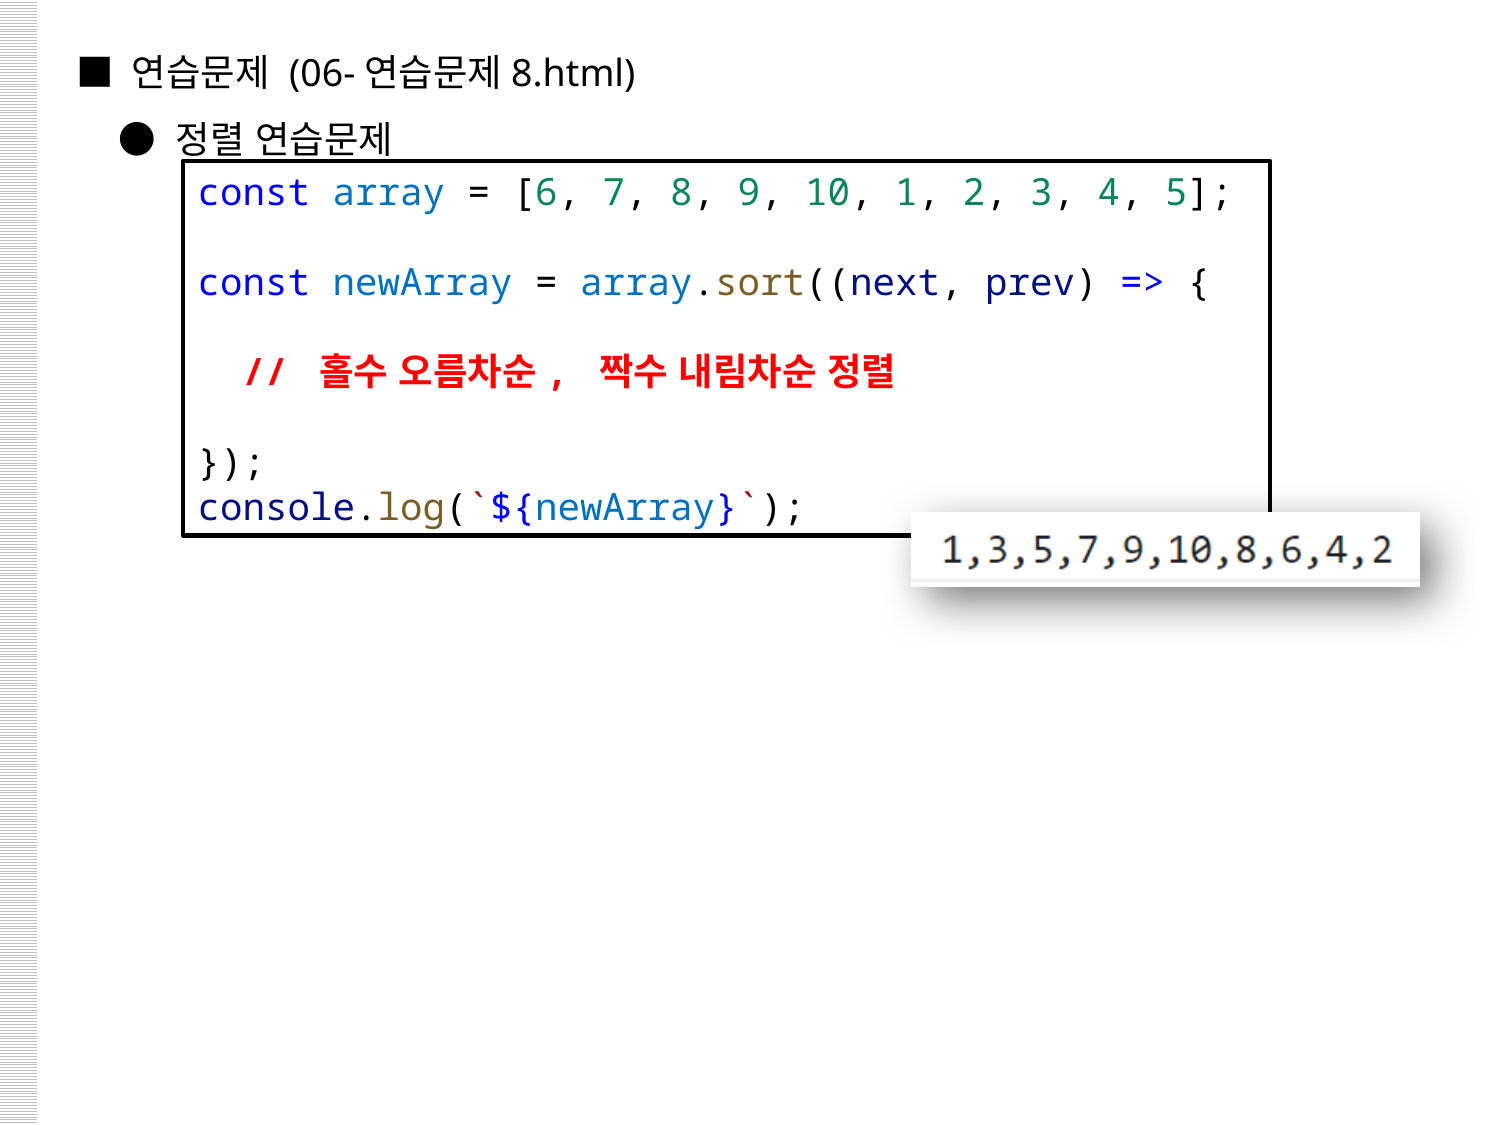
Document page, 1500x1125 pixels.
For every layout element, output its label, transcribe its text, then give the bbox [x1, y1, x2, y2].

text_box ■ 연습문제 (06-연습문제8.html) ● 정렬 연습문제 [61, 19, 651, 169]
picture [911, 512, 1420, 587]
text_box const array = [6, 7, 8, 9, 10, 1, 2, 3, 4, 5]; const newArray = array.sort((next, prev) => { // 홀수 오름차순, 짝수 내림차순 정렬 }); console.log(`${newArray}`); [181, 159, 1272, 538]
